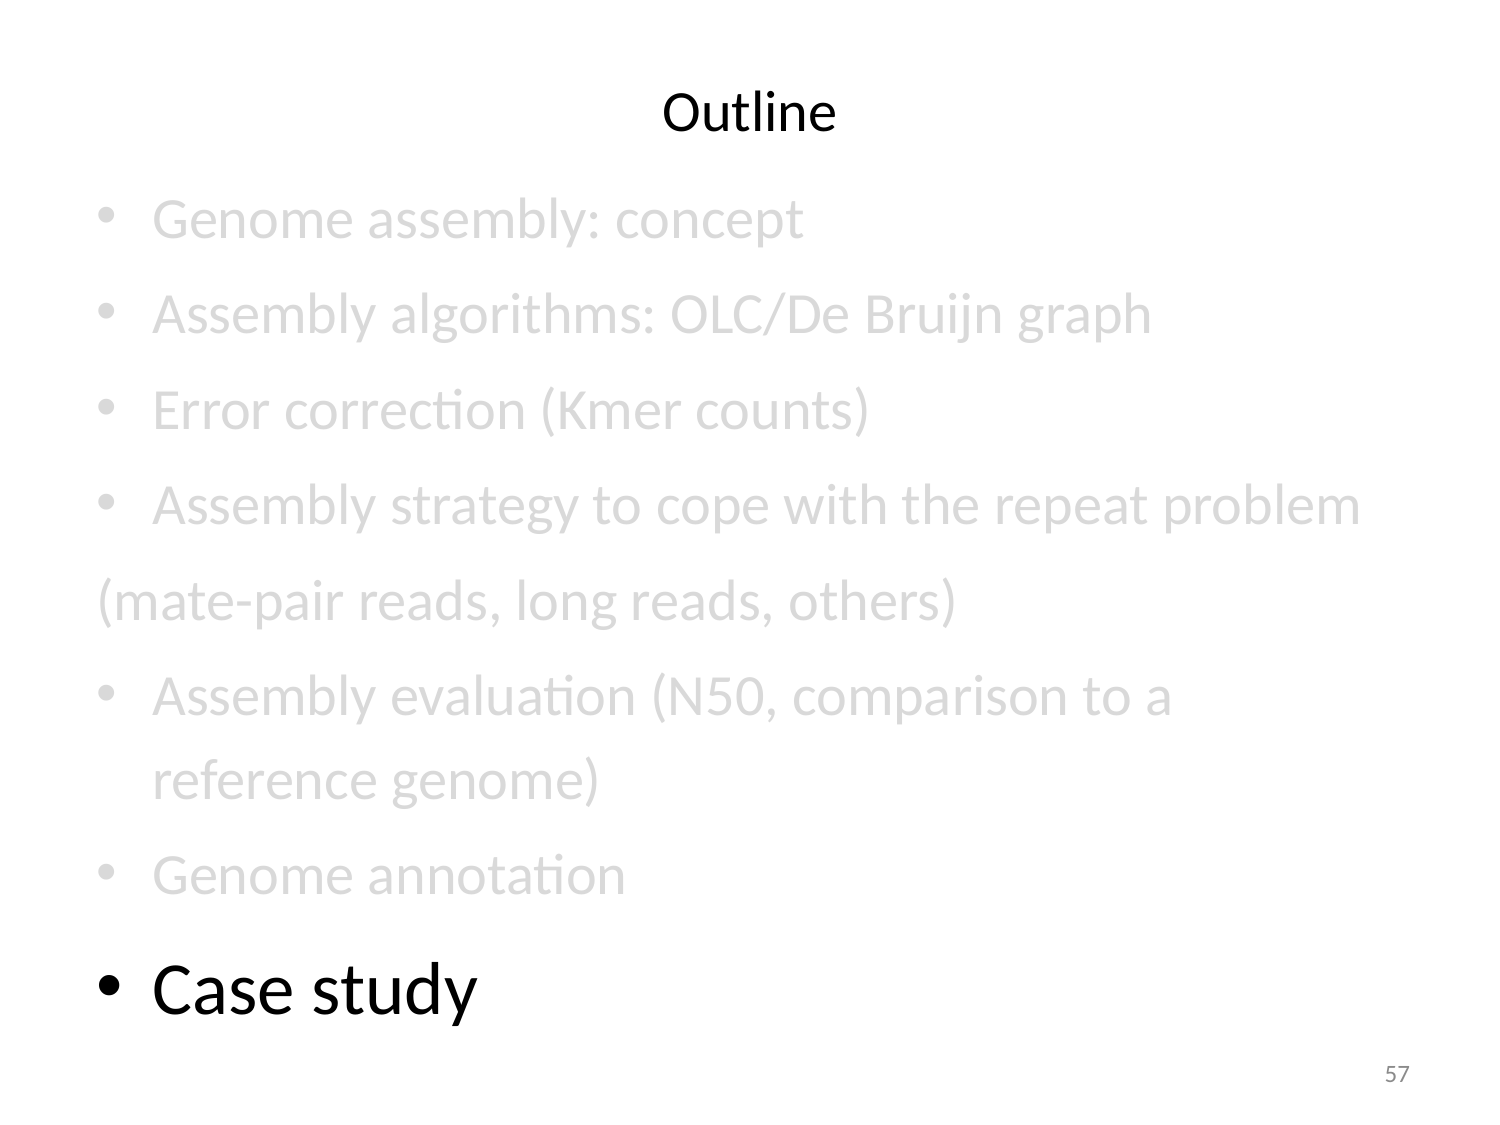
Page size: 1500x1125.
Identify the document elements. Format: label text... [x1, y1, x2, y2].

title Outline [75, 45, 1425, 172]
slide_number 57 [1074, 1042, 1425, 1103]
list Genome assembly: concept Assembly algorithms: OLC/De Bruijn graph Error correction (Kmer counts) Assembly strategy to cope with the repeat problem (mate-pair reads, long reads, others) Assembly evaluation (N50, comparison to a reference genome) Genome annotation Case study [80, 158, 1425, 1043]
